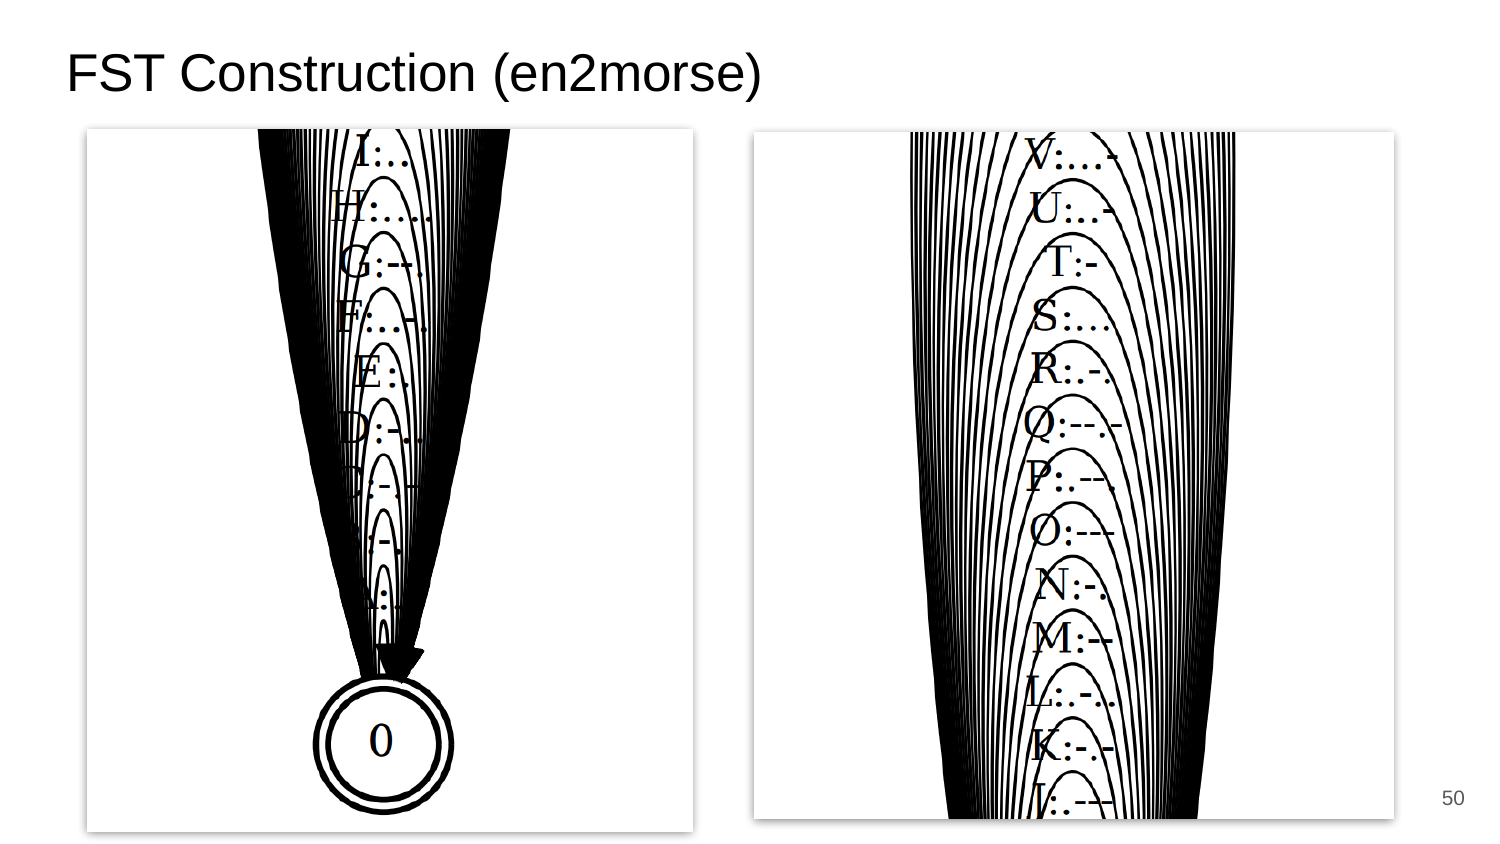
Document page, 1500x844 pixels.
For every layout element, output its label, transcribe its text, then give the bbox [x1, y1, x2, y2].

picture [754, 132, 1395, 819]
slide_number ‹#› [1389, 764, 1480, 830]
title FST Construction (en2morse) [51, 23, 1449, 117]
picture [87, 129, 694, 832]
